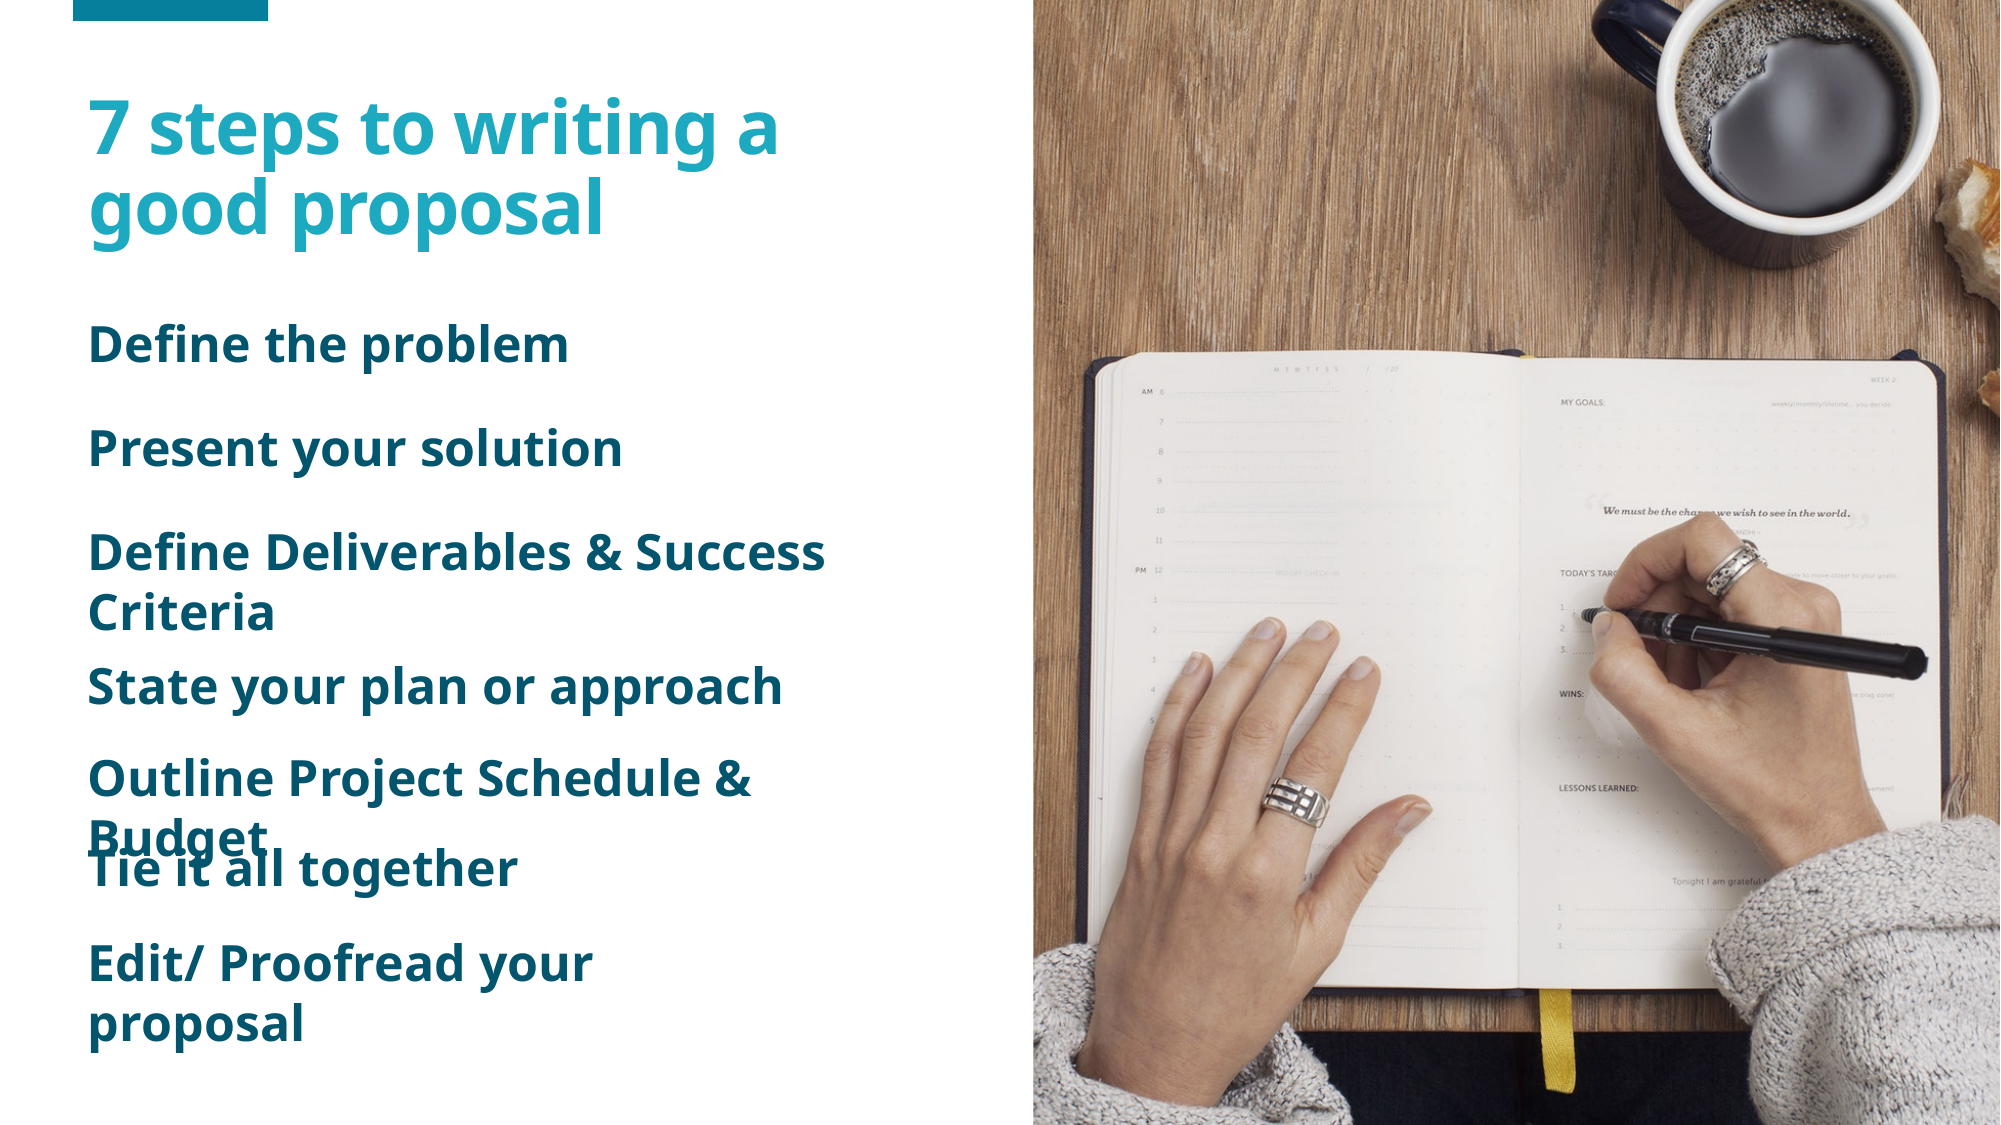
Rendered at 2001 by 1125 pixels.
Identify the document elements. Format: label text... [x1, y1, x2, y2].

text_box Present your solution [73, 409, 827, 485]
picture [1033, 0, 2000, 1125]
text_box Tie it all together [73, 828, 856, 904]
text_box State your plan or approach [73, 646, 827, 722]
text_box Define the problem [73, 304, 856, 380]
title 7 steps to writing a good proposal [73, 81, 922, 260]
text_box Define Deliverables & Success Criteria [73, 513, 1000, 648]
text_box Edit/ Proofread your proposal [73, 924, 816, 1059]
text_box Outline Project Schedule & Budget [73, 738, 939, 874]
